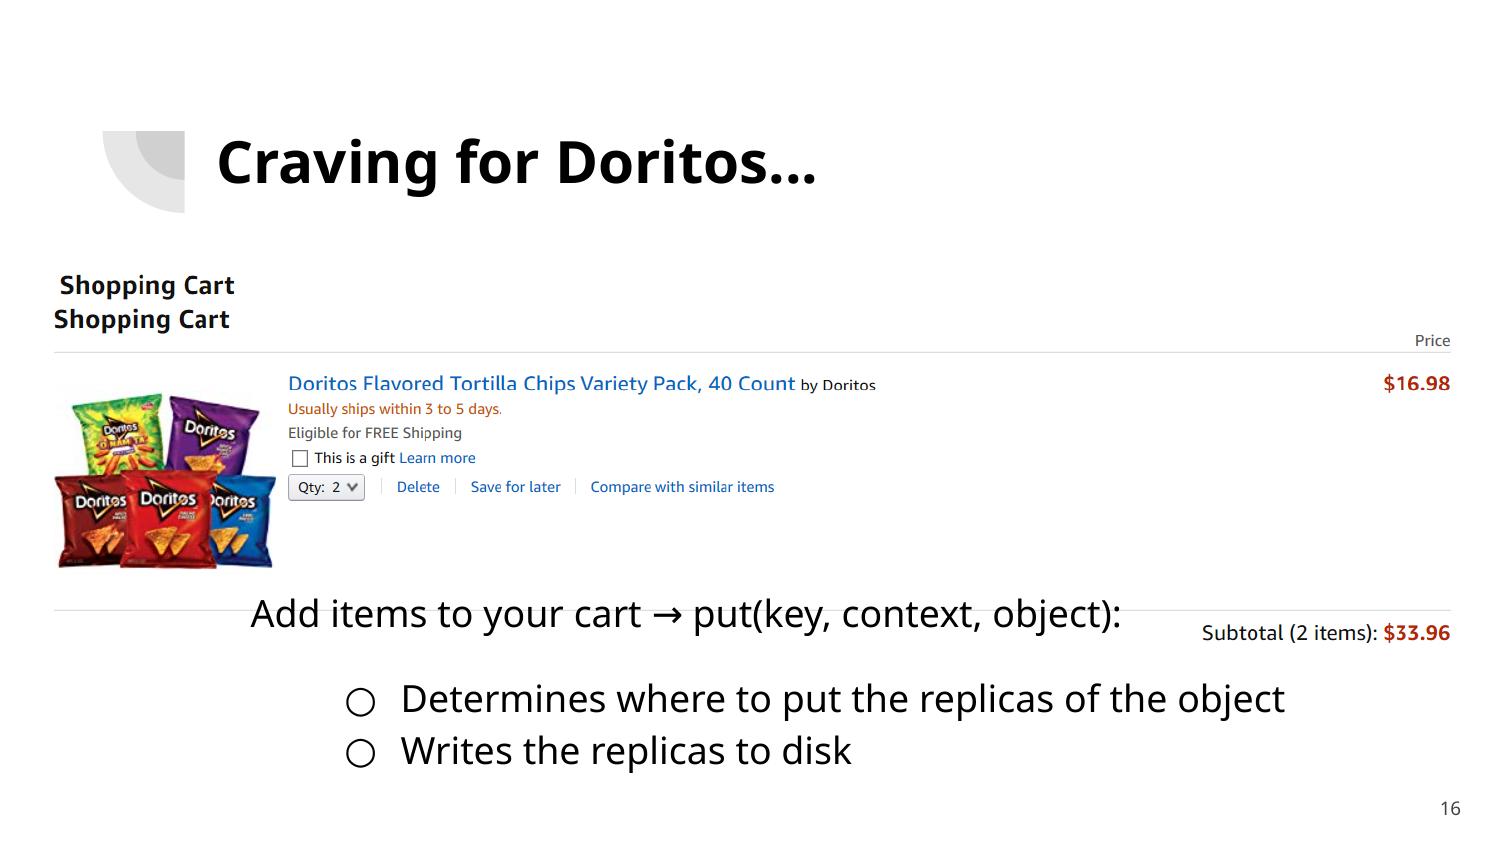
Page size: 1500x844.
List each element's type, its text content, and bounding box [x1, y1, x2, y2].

slide_number ‹#› [1386, 777, 1477, 842]
title Craving for Doritos... [201, 110, 1355, 260]
text_box Add items to your cart → put(key, context, object): Determines where to put the replicas of the object Writes the replicas to disk [235, 668, 1346, 834]
picture [49, 261, 1477, 660]
